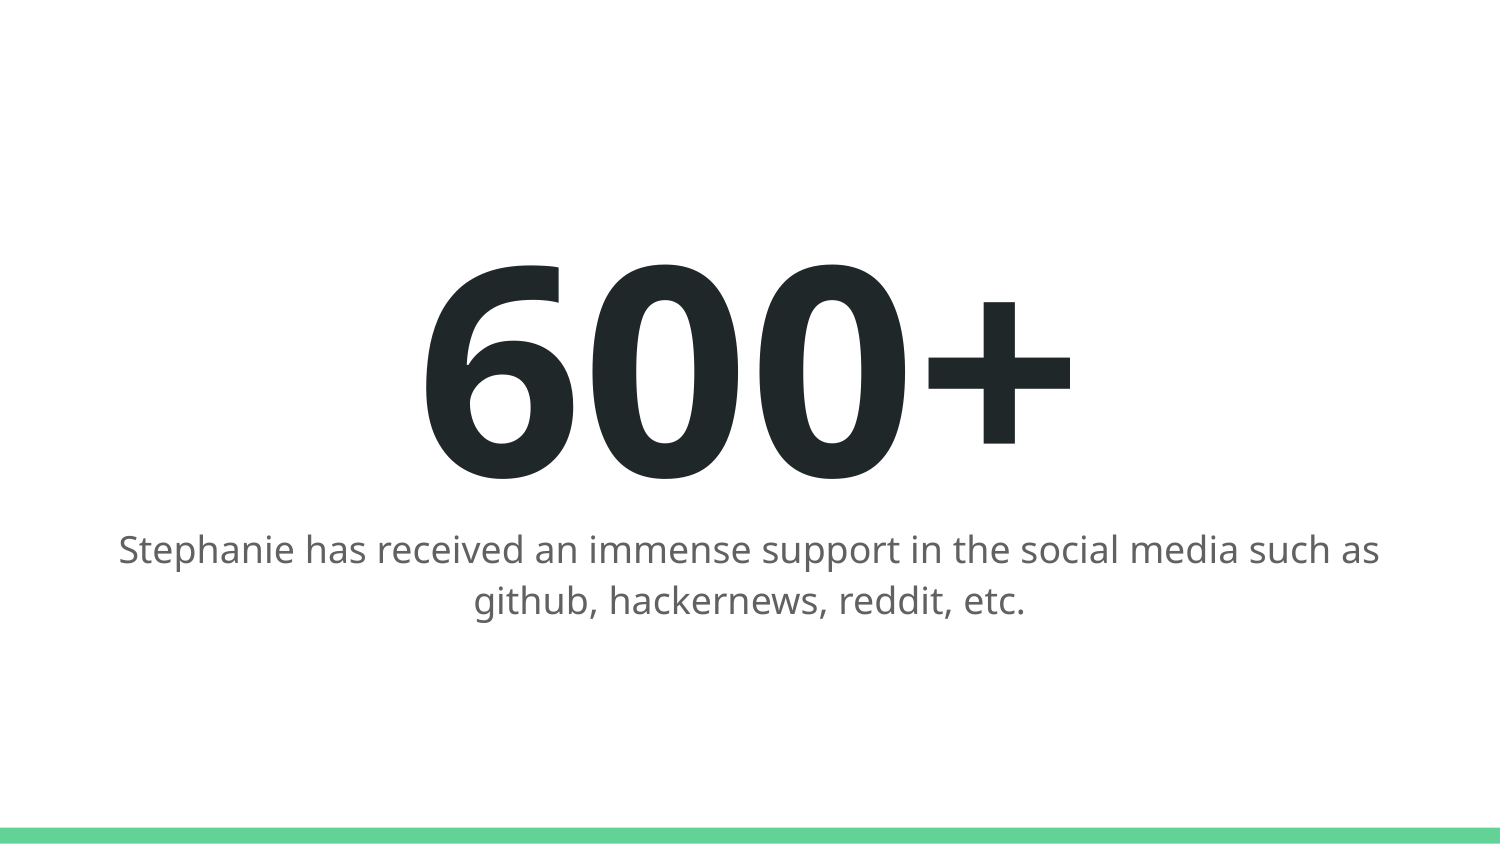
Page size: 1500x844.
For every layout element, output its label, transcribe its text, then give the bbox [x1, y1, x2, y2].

list Stephanie has received an immense support in the social media such as github, hackernews, reddit, etc. [51, 503, 1449, 652]
title 600+ [51, 204, 1449, 503]
